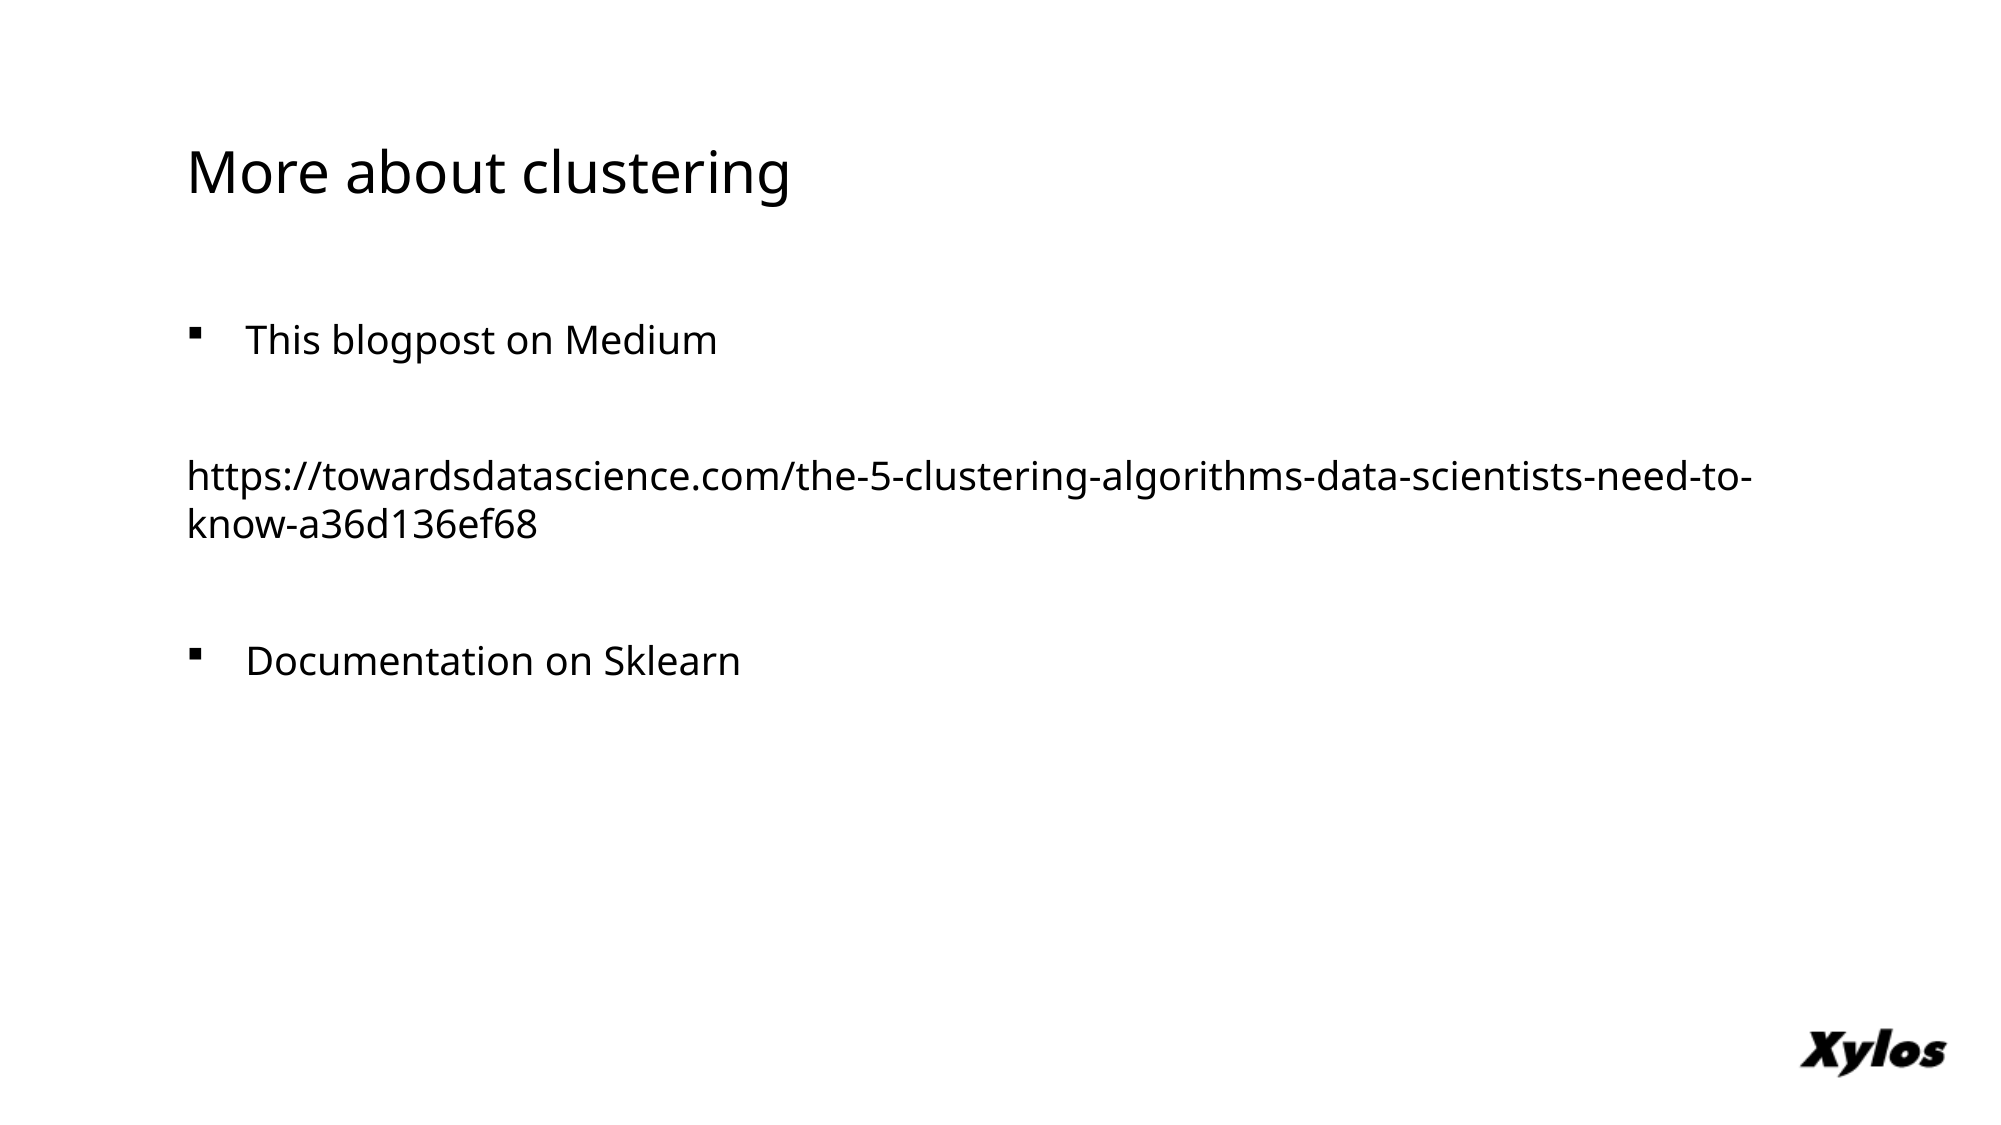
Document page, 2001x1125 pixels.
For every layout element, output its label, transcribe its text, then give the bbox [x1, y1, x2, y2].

list This blogpost on Medium https://towardsdatascience.com/the-5-clustering-algorithms-data-scientists-need-to-know-a36d136ef68 Documentation on Sklearn [171, 307, 1825, 898]
picture [1796, 1021, 2000, 1125]
title More about clustering [171, 129, 1825, 219]
